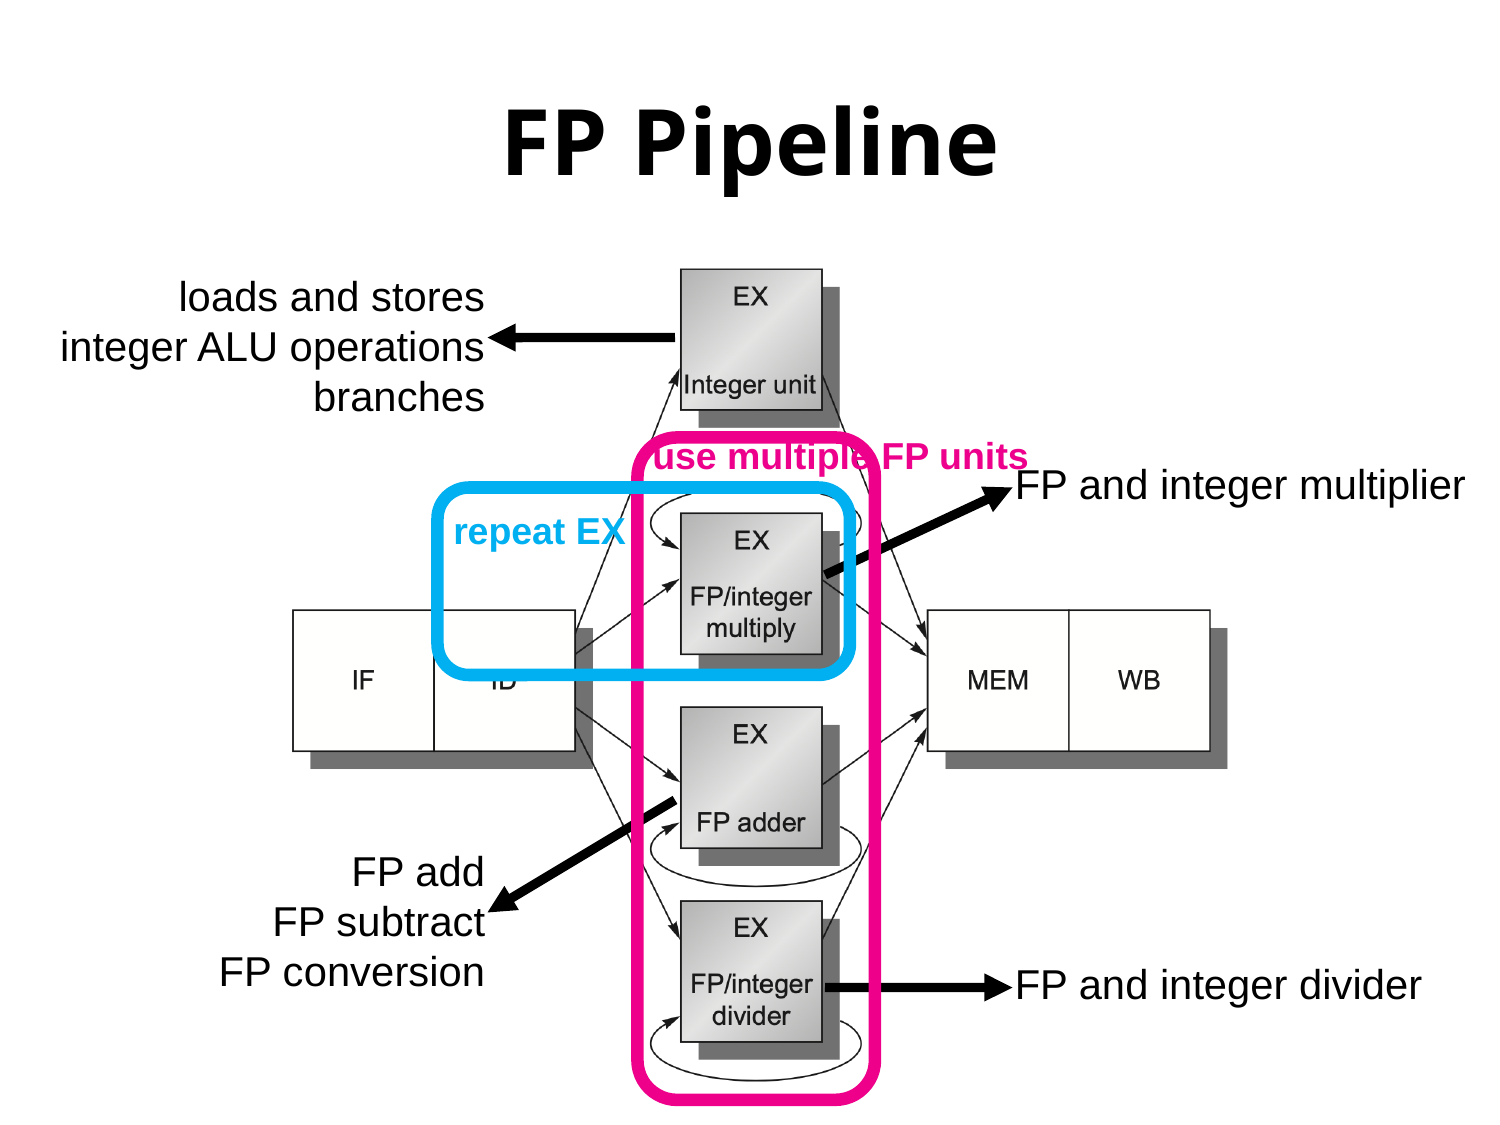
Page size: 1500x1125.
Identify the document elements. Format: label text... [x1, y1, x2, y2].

text_box loads and stores integer ALU operations branches [0, 262, 286, 428]
text_box [655, 1096, 857, 1102]
picture [288, 262, 1232, 1087]
title FP Pipeline [0, 45, 1500, 233]
text_box FP and integer multiplier [1236, 450, 1500, 515]
text_box FP and integer divider [1236, 950, 1500, 1015]
text_box FP add FP subtract FP conversion [0, 837, 283, 1003]
